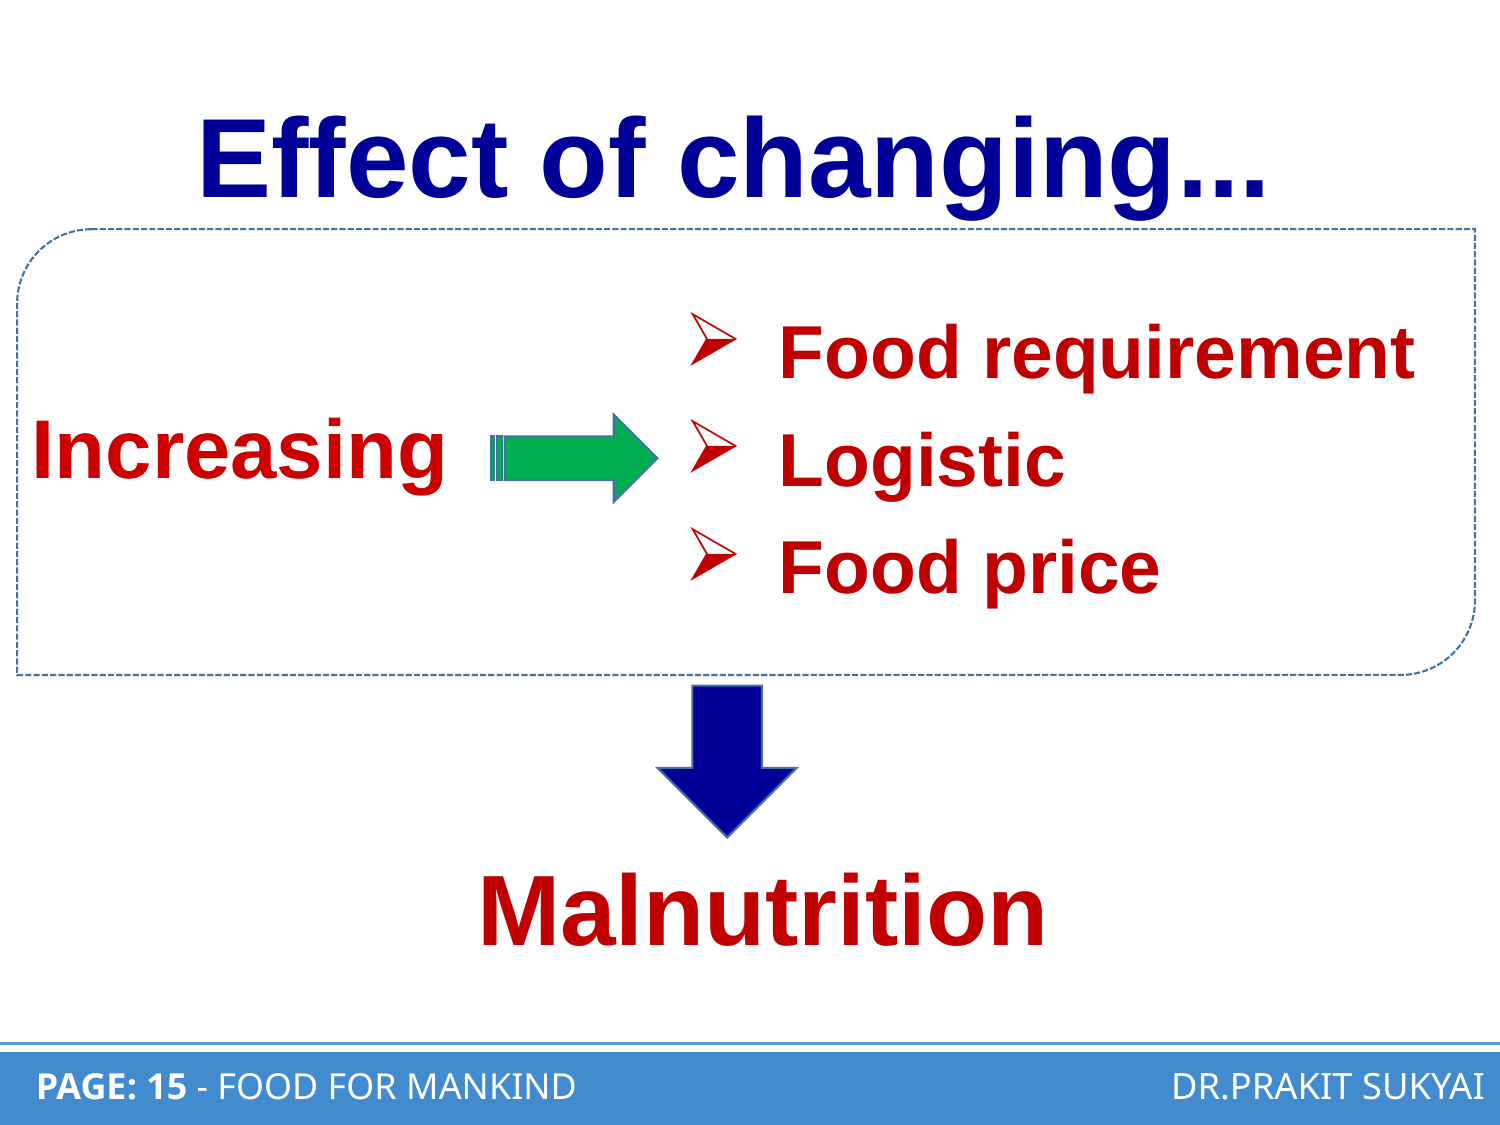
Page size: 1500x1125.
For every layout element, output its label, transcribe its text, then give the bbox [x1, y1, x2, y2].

text_box [16, 228, 1476, 677]
text_box Effect of changing... [181, 77, 1286, 228]
text_box [0, 1051, 1500, 1125]
text_box [655, 684, 800, 839]
title PAGE: 15 - FOOD FOR MANKIND [20, 1060, 825, 1115]
text_box Malnutrition [462, 814, 1113, 973]
text_box DR.PRAKIT SUKYAI [1016, 1060, 1500, 1115]
